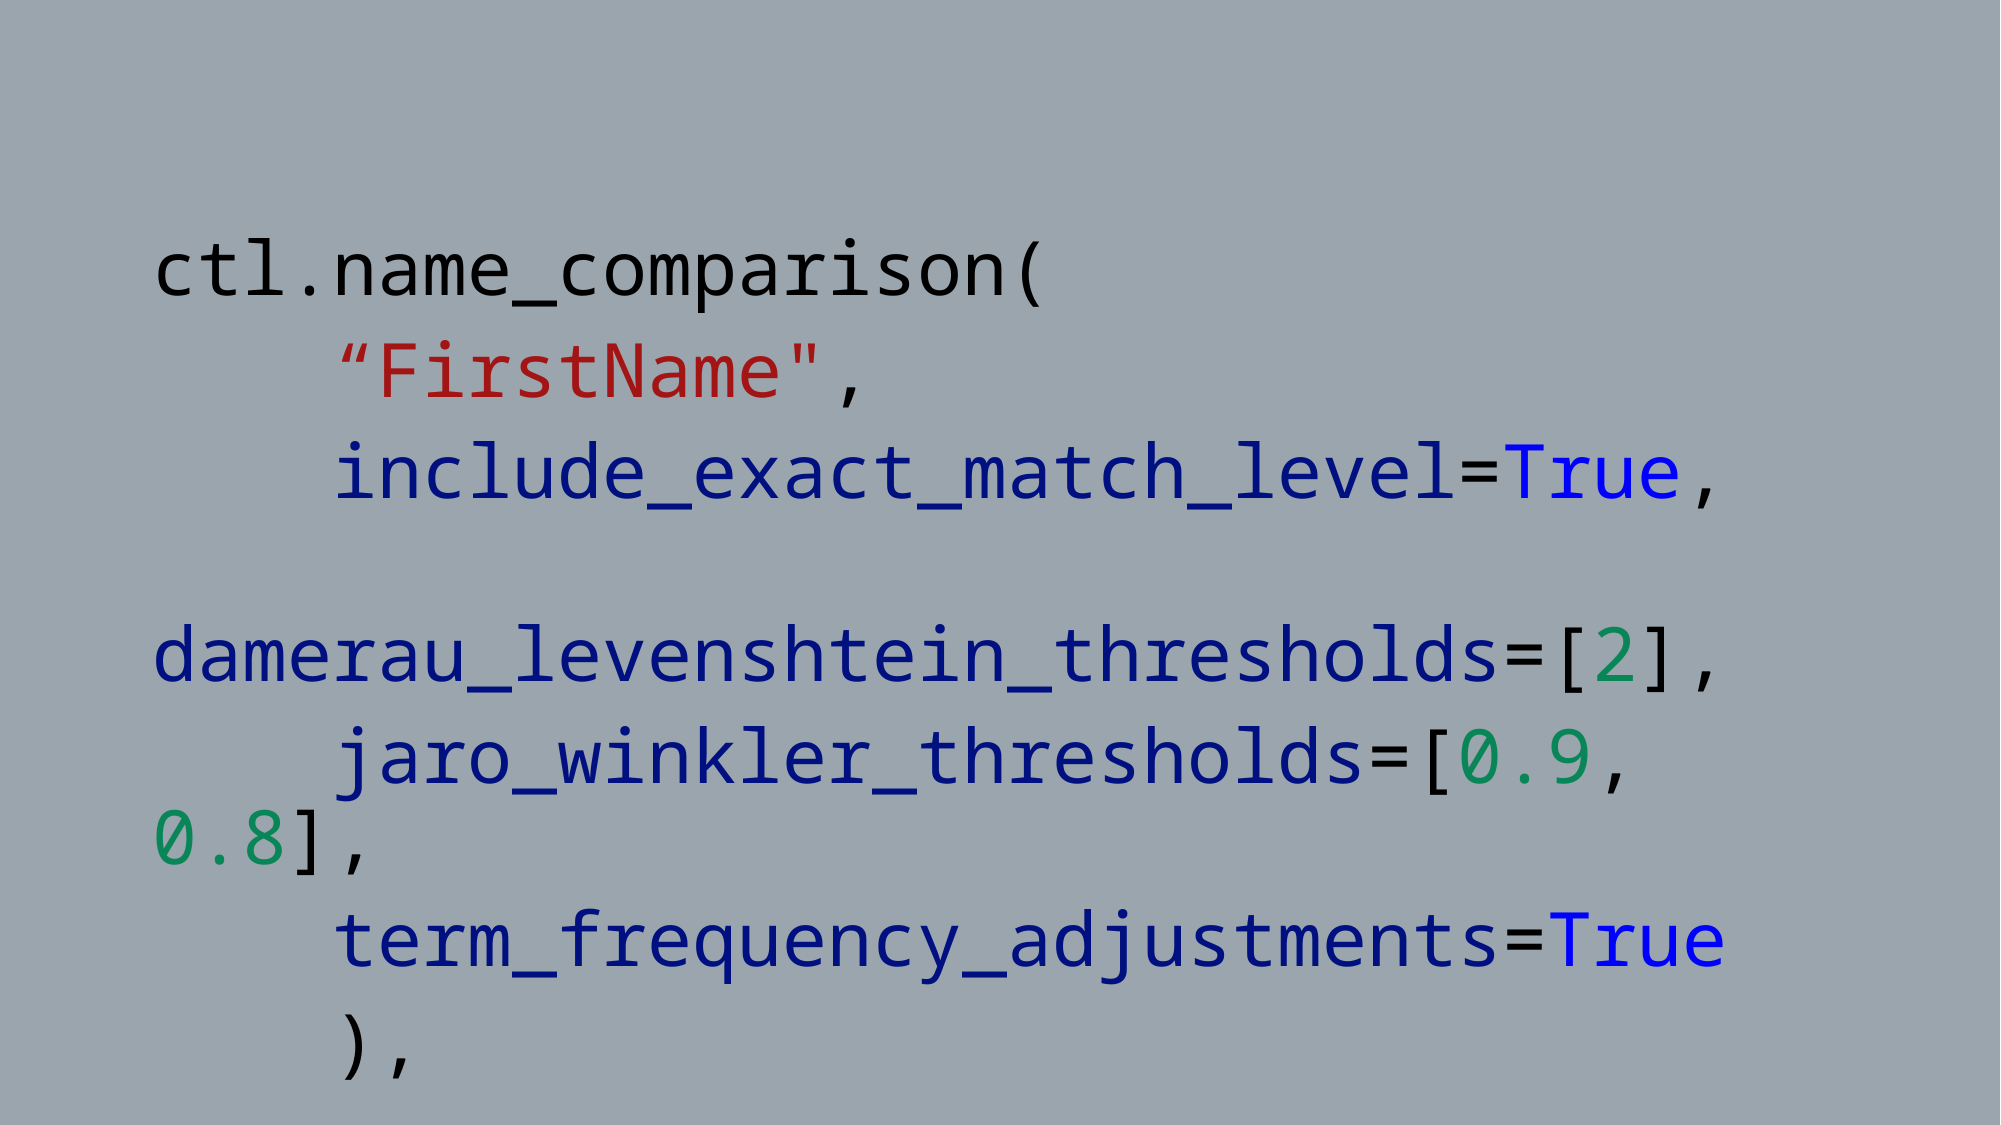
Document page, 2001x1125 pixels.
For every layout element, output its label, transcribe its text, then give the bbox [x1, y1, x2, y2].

list ctl.name_comparison( “FirstName", include_exact_match_level=True, damerau_levenshtein_thresholds=[2], jaro_winkler_thresholds=[0.9, 0.8], term_frequency_adjustments=True ), [137, 223, 1863, 937]
